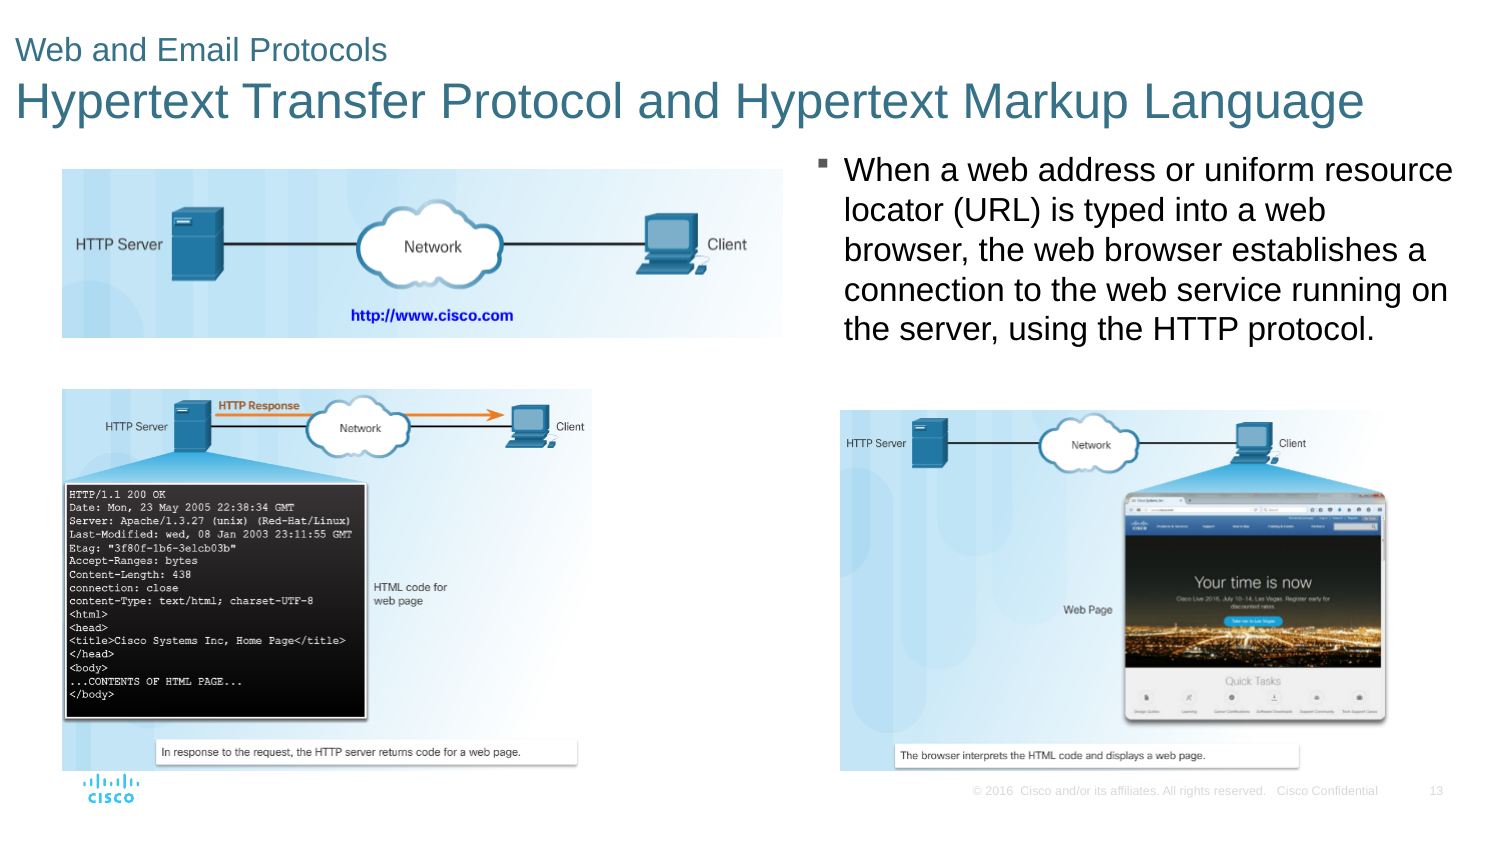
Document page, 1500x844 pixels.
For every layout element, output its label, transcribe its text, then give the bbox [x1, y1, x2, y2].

picture [840, 410, 1398, 771]
picture [61, 169, 783, 338]
title Web and Email Protocols Hypertext Transfer Protocol and Hypertext Markup Language [0, 16, 1500, 141]
list When a web address or uniform resource locator (URL) is typed into a web browser, the web browser establishes a connection to the web service running on the server, using the HTTP protocol. [801, 140, 1475, 677]
picture [61, 388, 592, 771]
